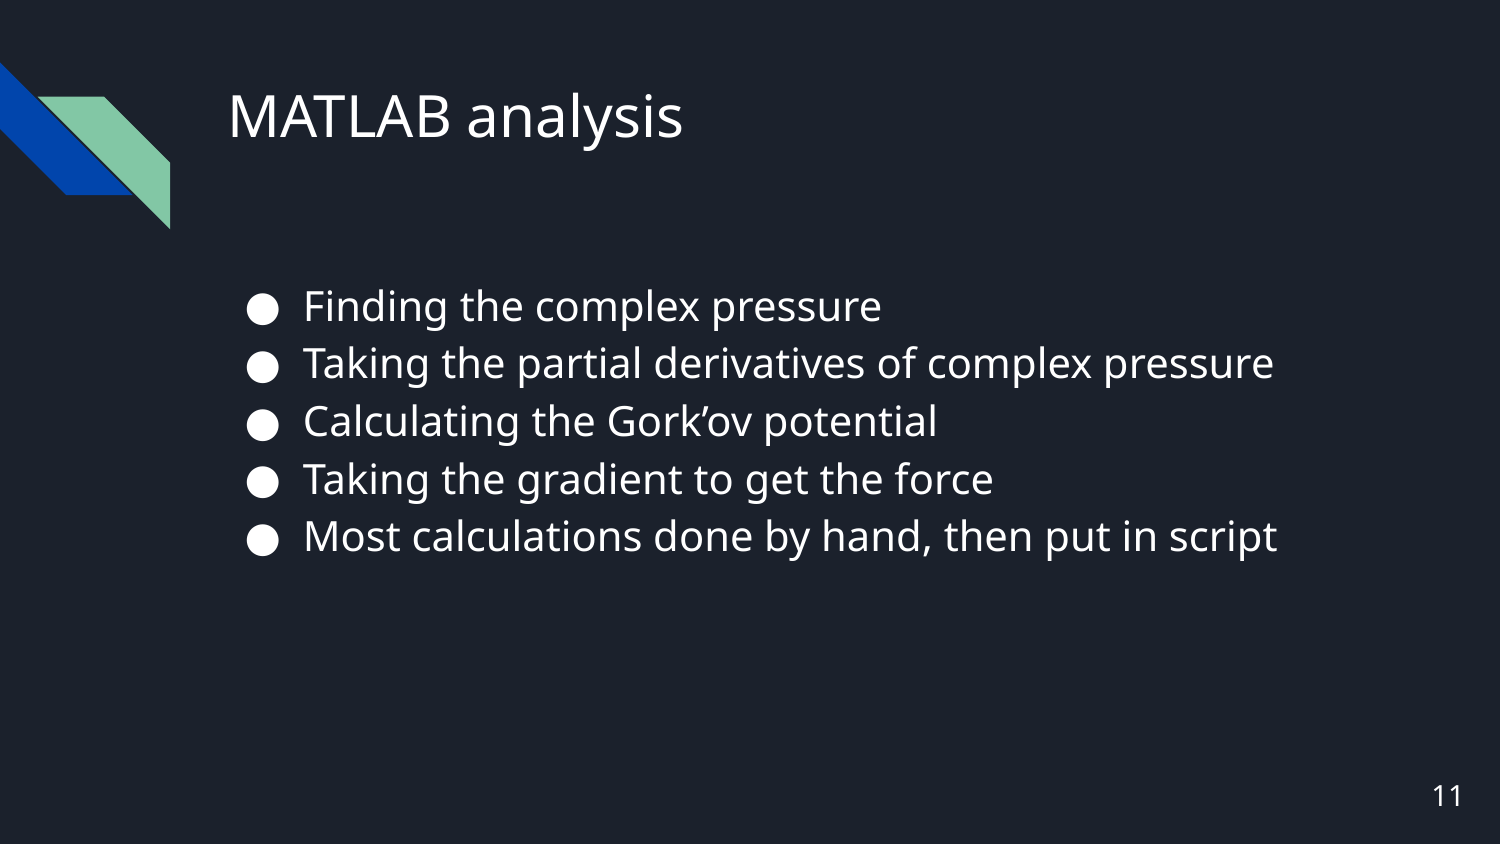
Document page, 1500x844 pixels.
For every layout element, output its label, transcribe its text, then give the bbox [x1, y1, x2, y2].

slide_number ‹#› [1389, 764, 1480, 830]
list Finding the complex pressure Taking the partial derivatives of complex pressure Calculating the Gork’ov potential Taking the gradient to get the force Most calculations done by hand, then put in script [212, 257, 1368, 735]
title MATLAB analysis [212, 64, 1368, 215]
